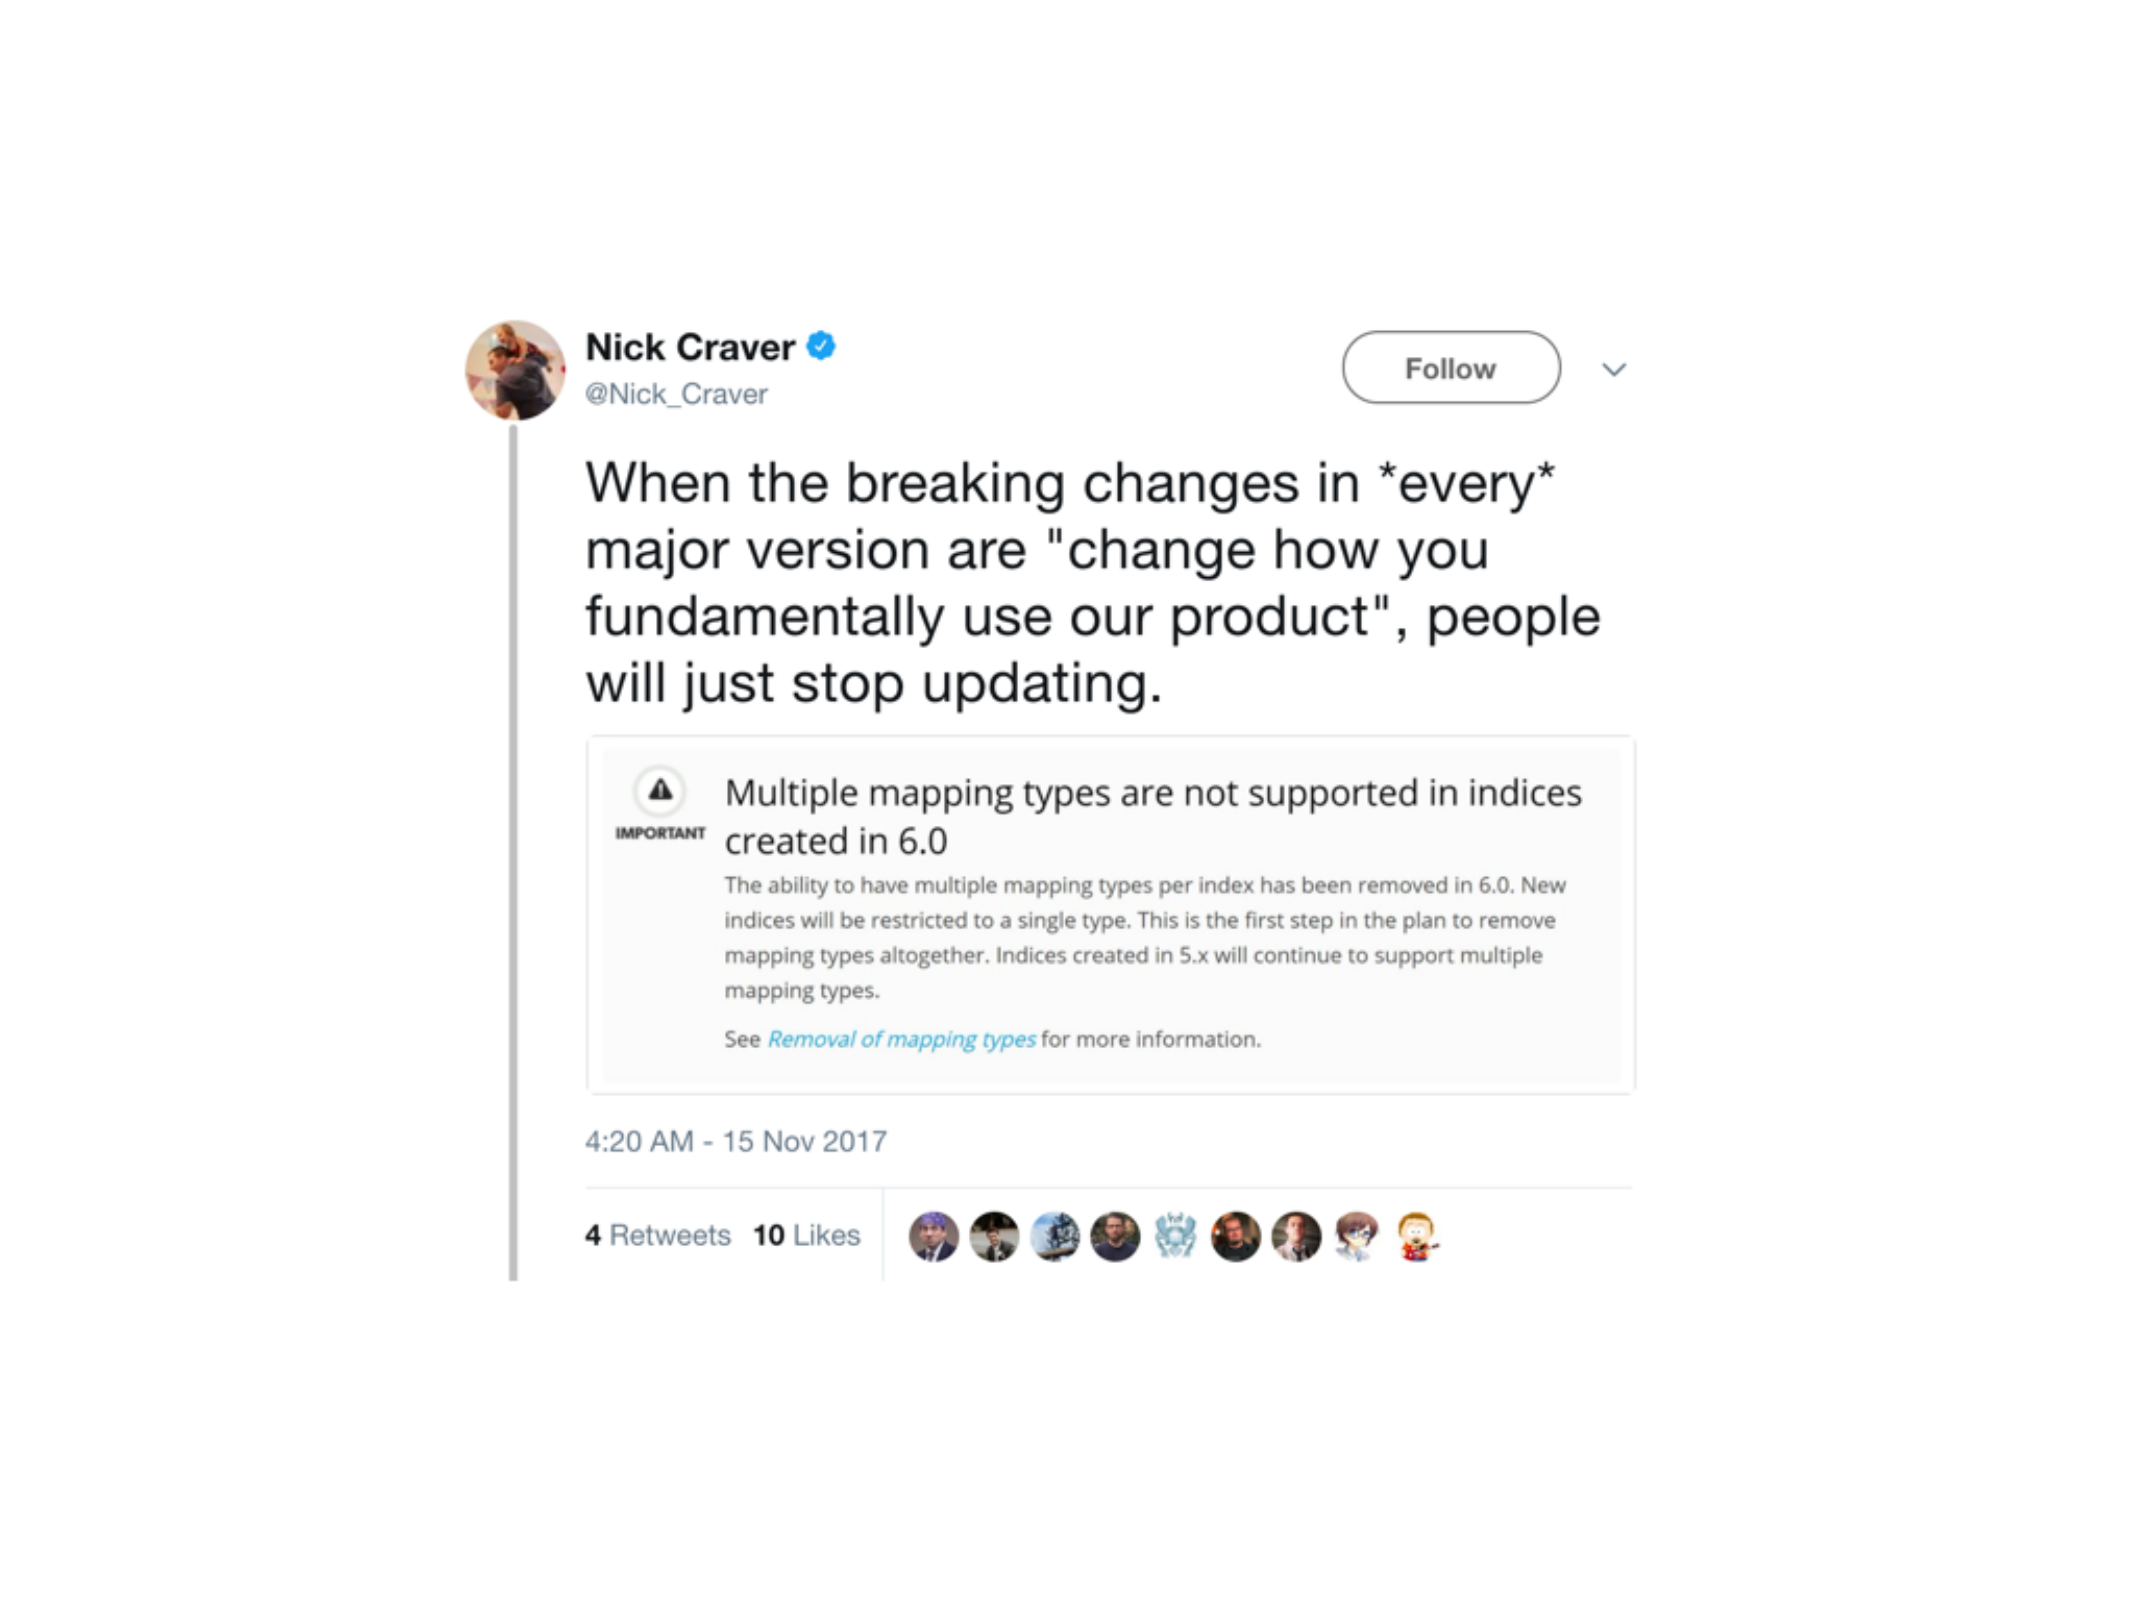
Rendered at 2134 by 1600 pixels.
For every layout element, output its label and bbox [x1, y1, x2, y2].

picture [402, 280, 1731, 1319]
